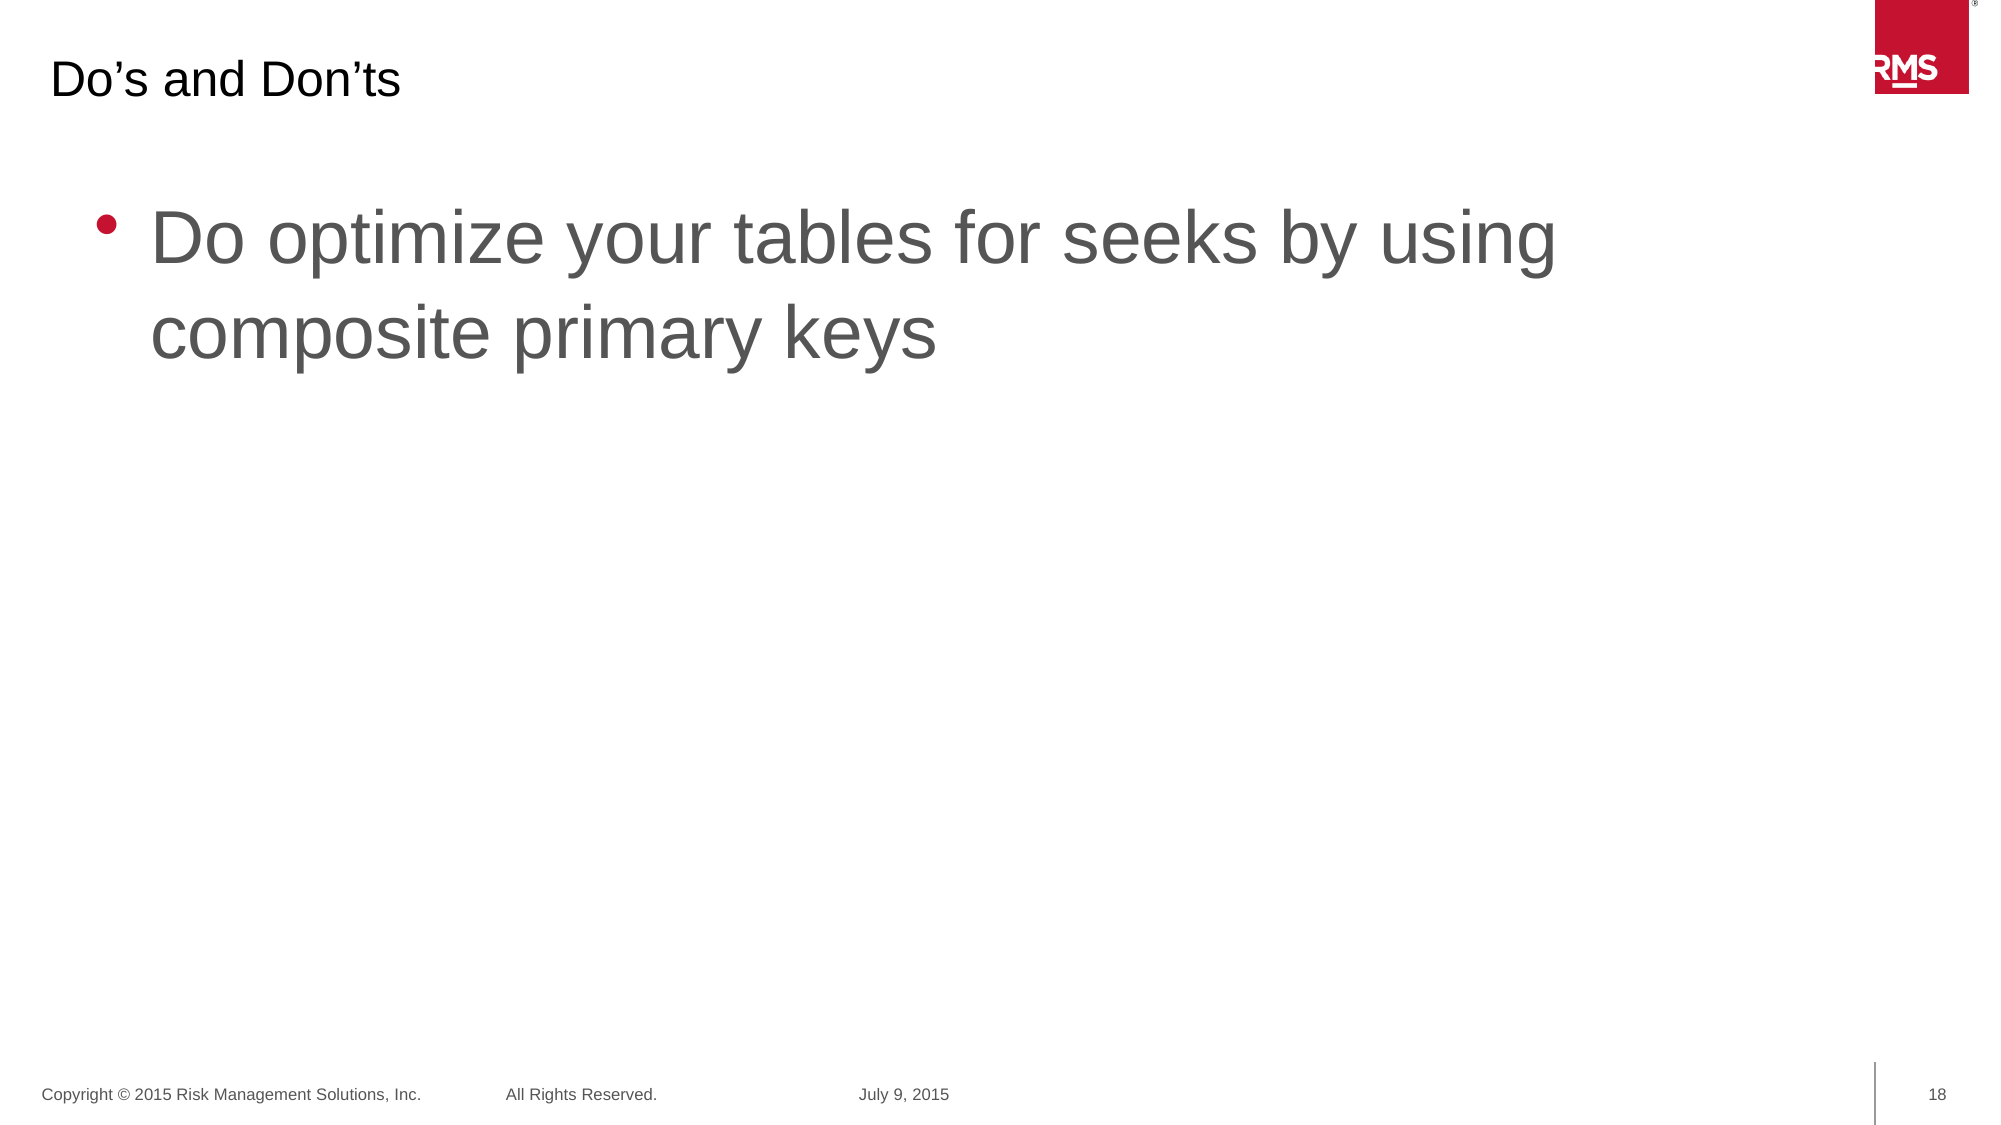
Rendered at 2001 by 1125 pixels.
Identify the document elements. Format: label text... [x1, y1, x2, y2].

text_box Do optimize your tables for seeks by using composite primary keys [74, 164, 1792, 1050]
picture [1875, 0, 1978, 94]
text_box Do’s and Don’ts [29, 23, 1637, 109]
